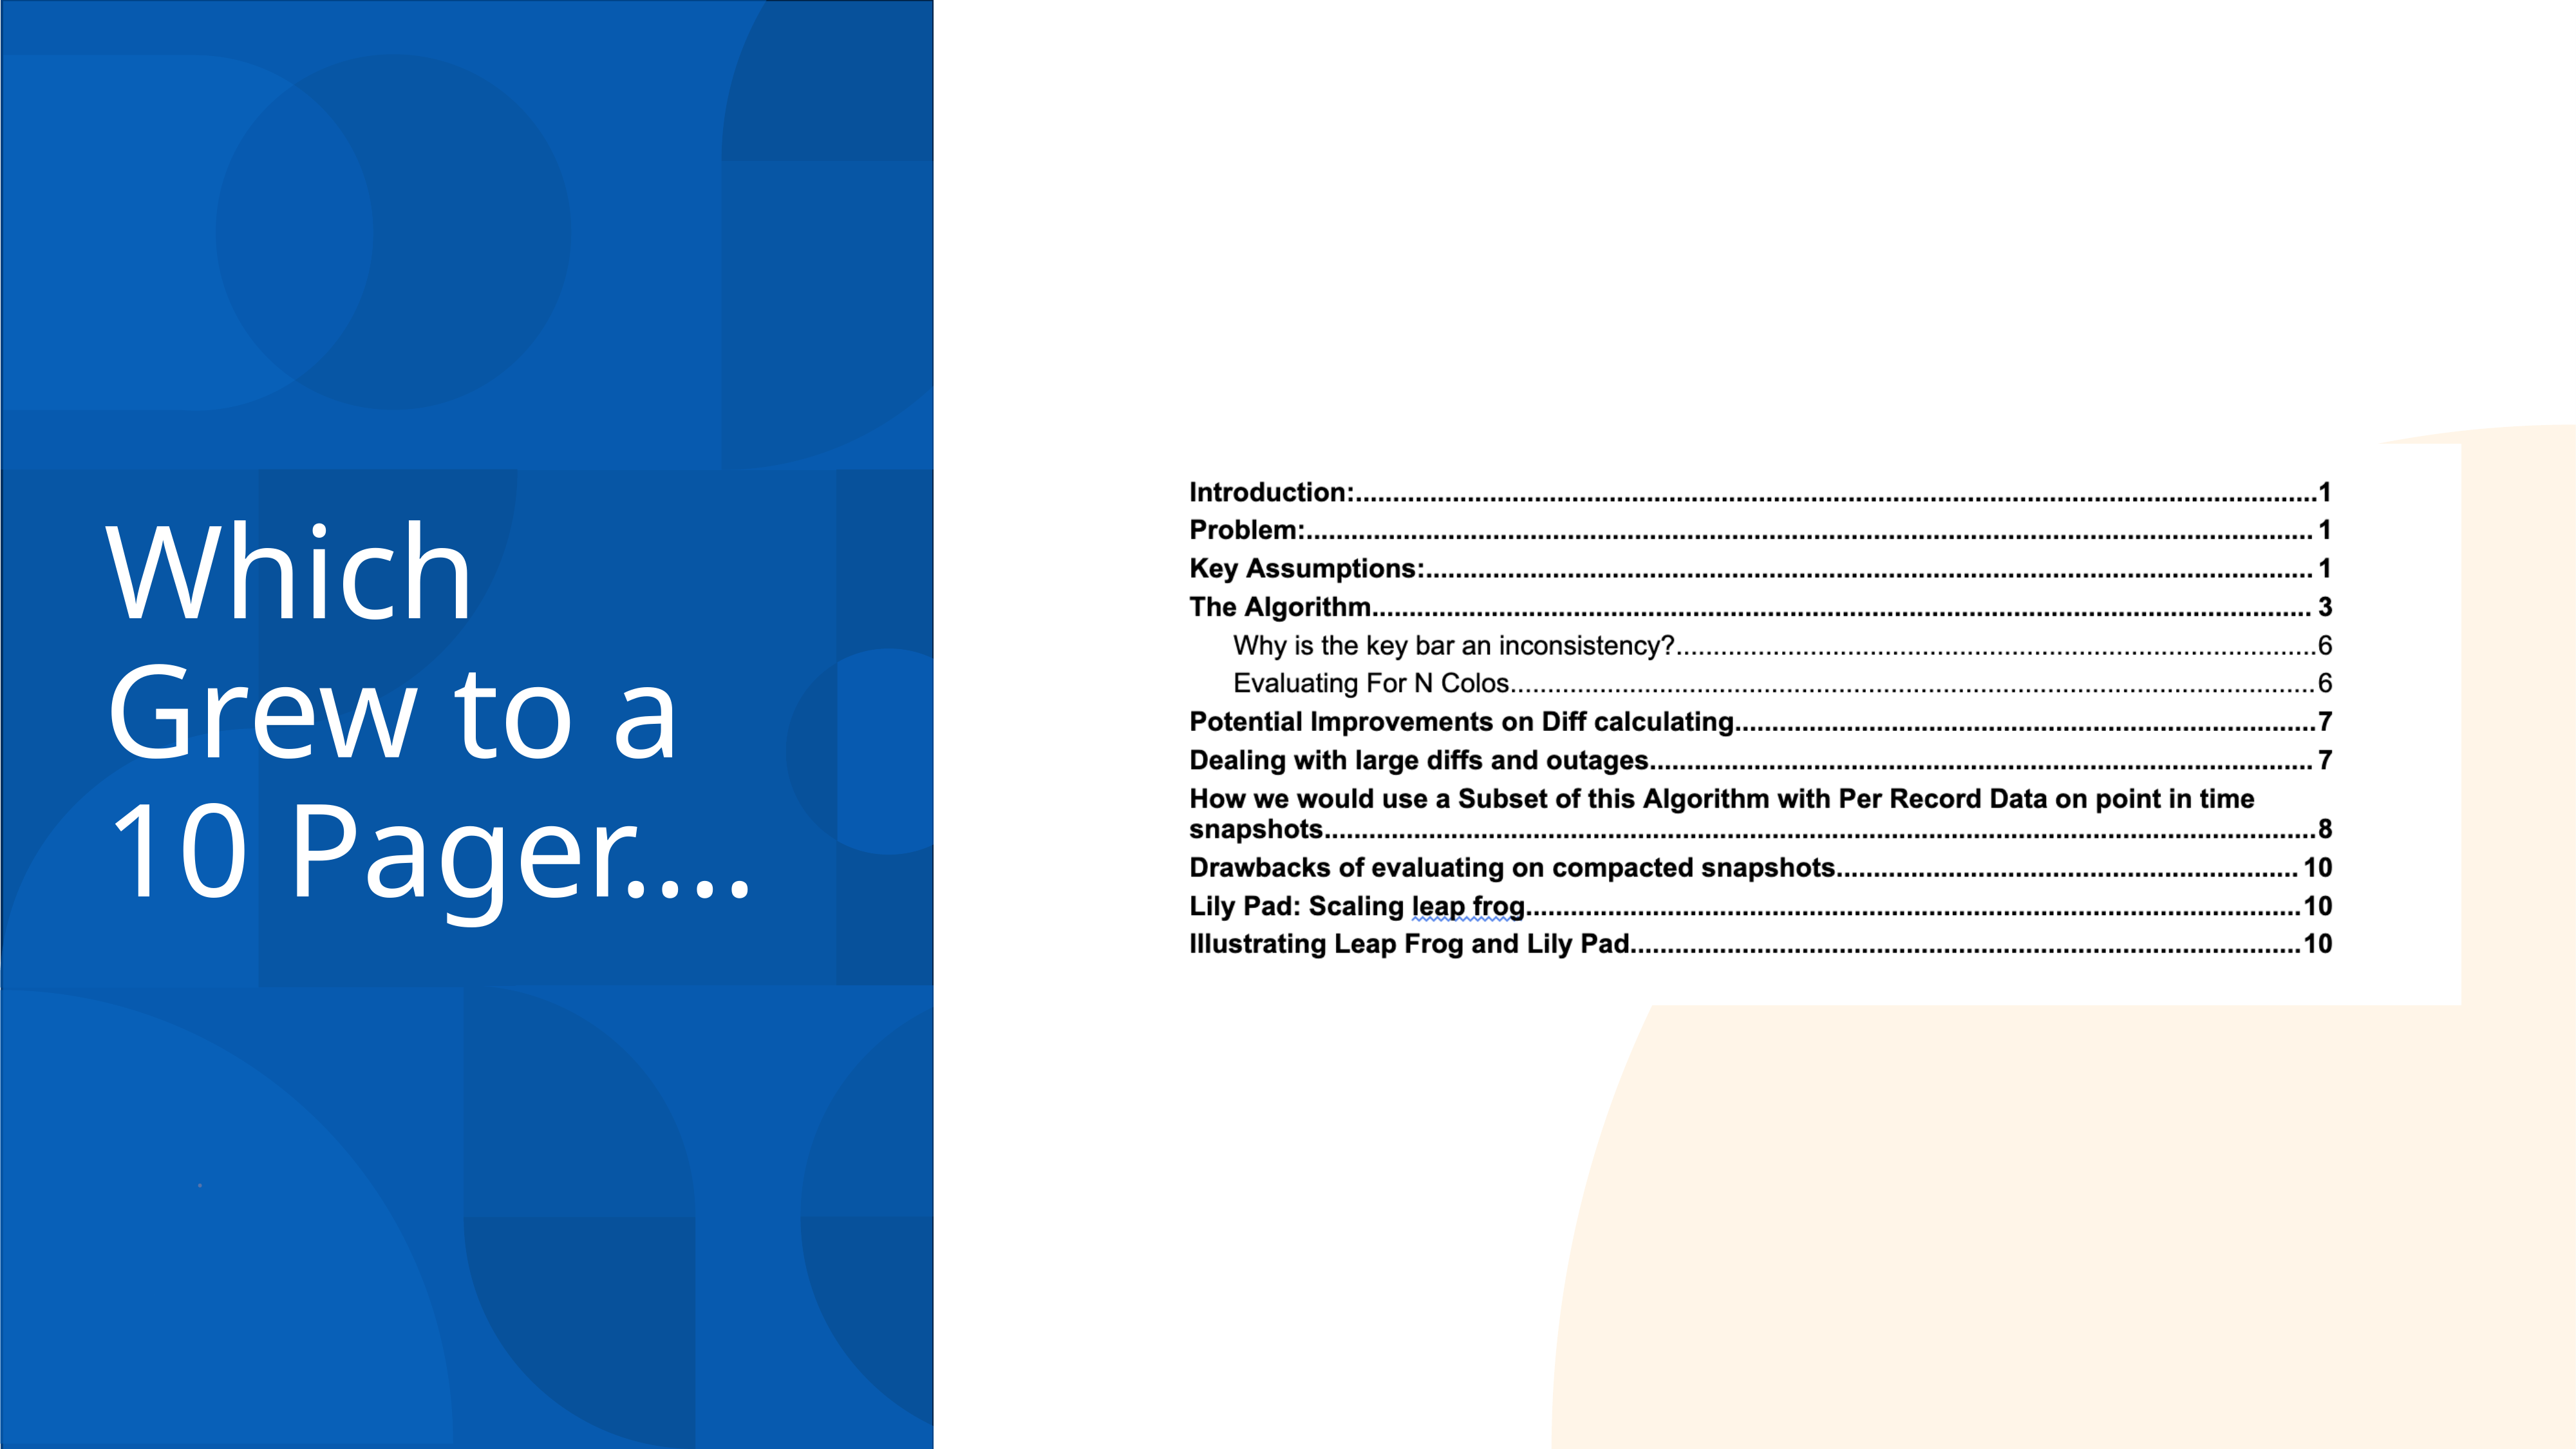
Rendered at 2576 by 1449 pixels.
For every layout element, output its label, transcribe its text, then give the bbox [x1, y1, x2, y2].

title Which Grew to a 10 Pager.... [104, 579, 811, 925]
picture [1173, 444, 2462, 1005]
